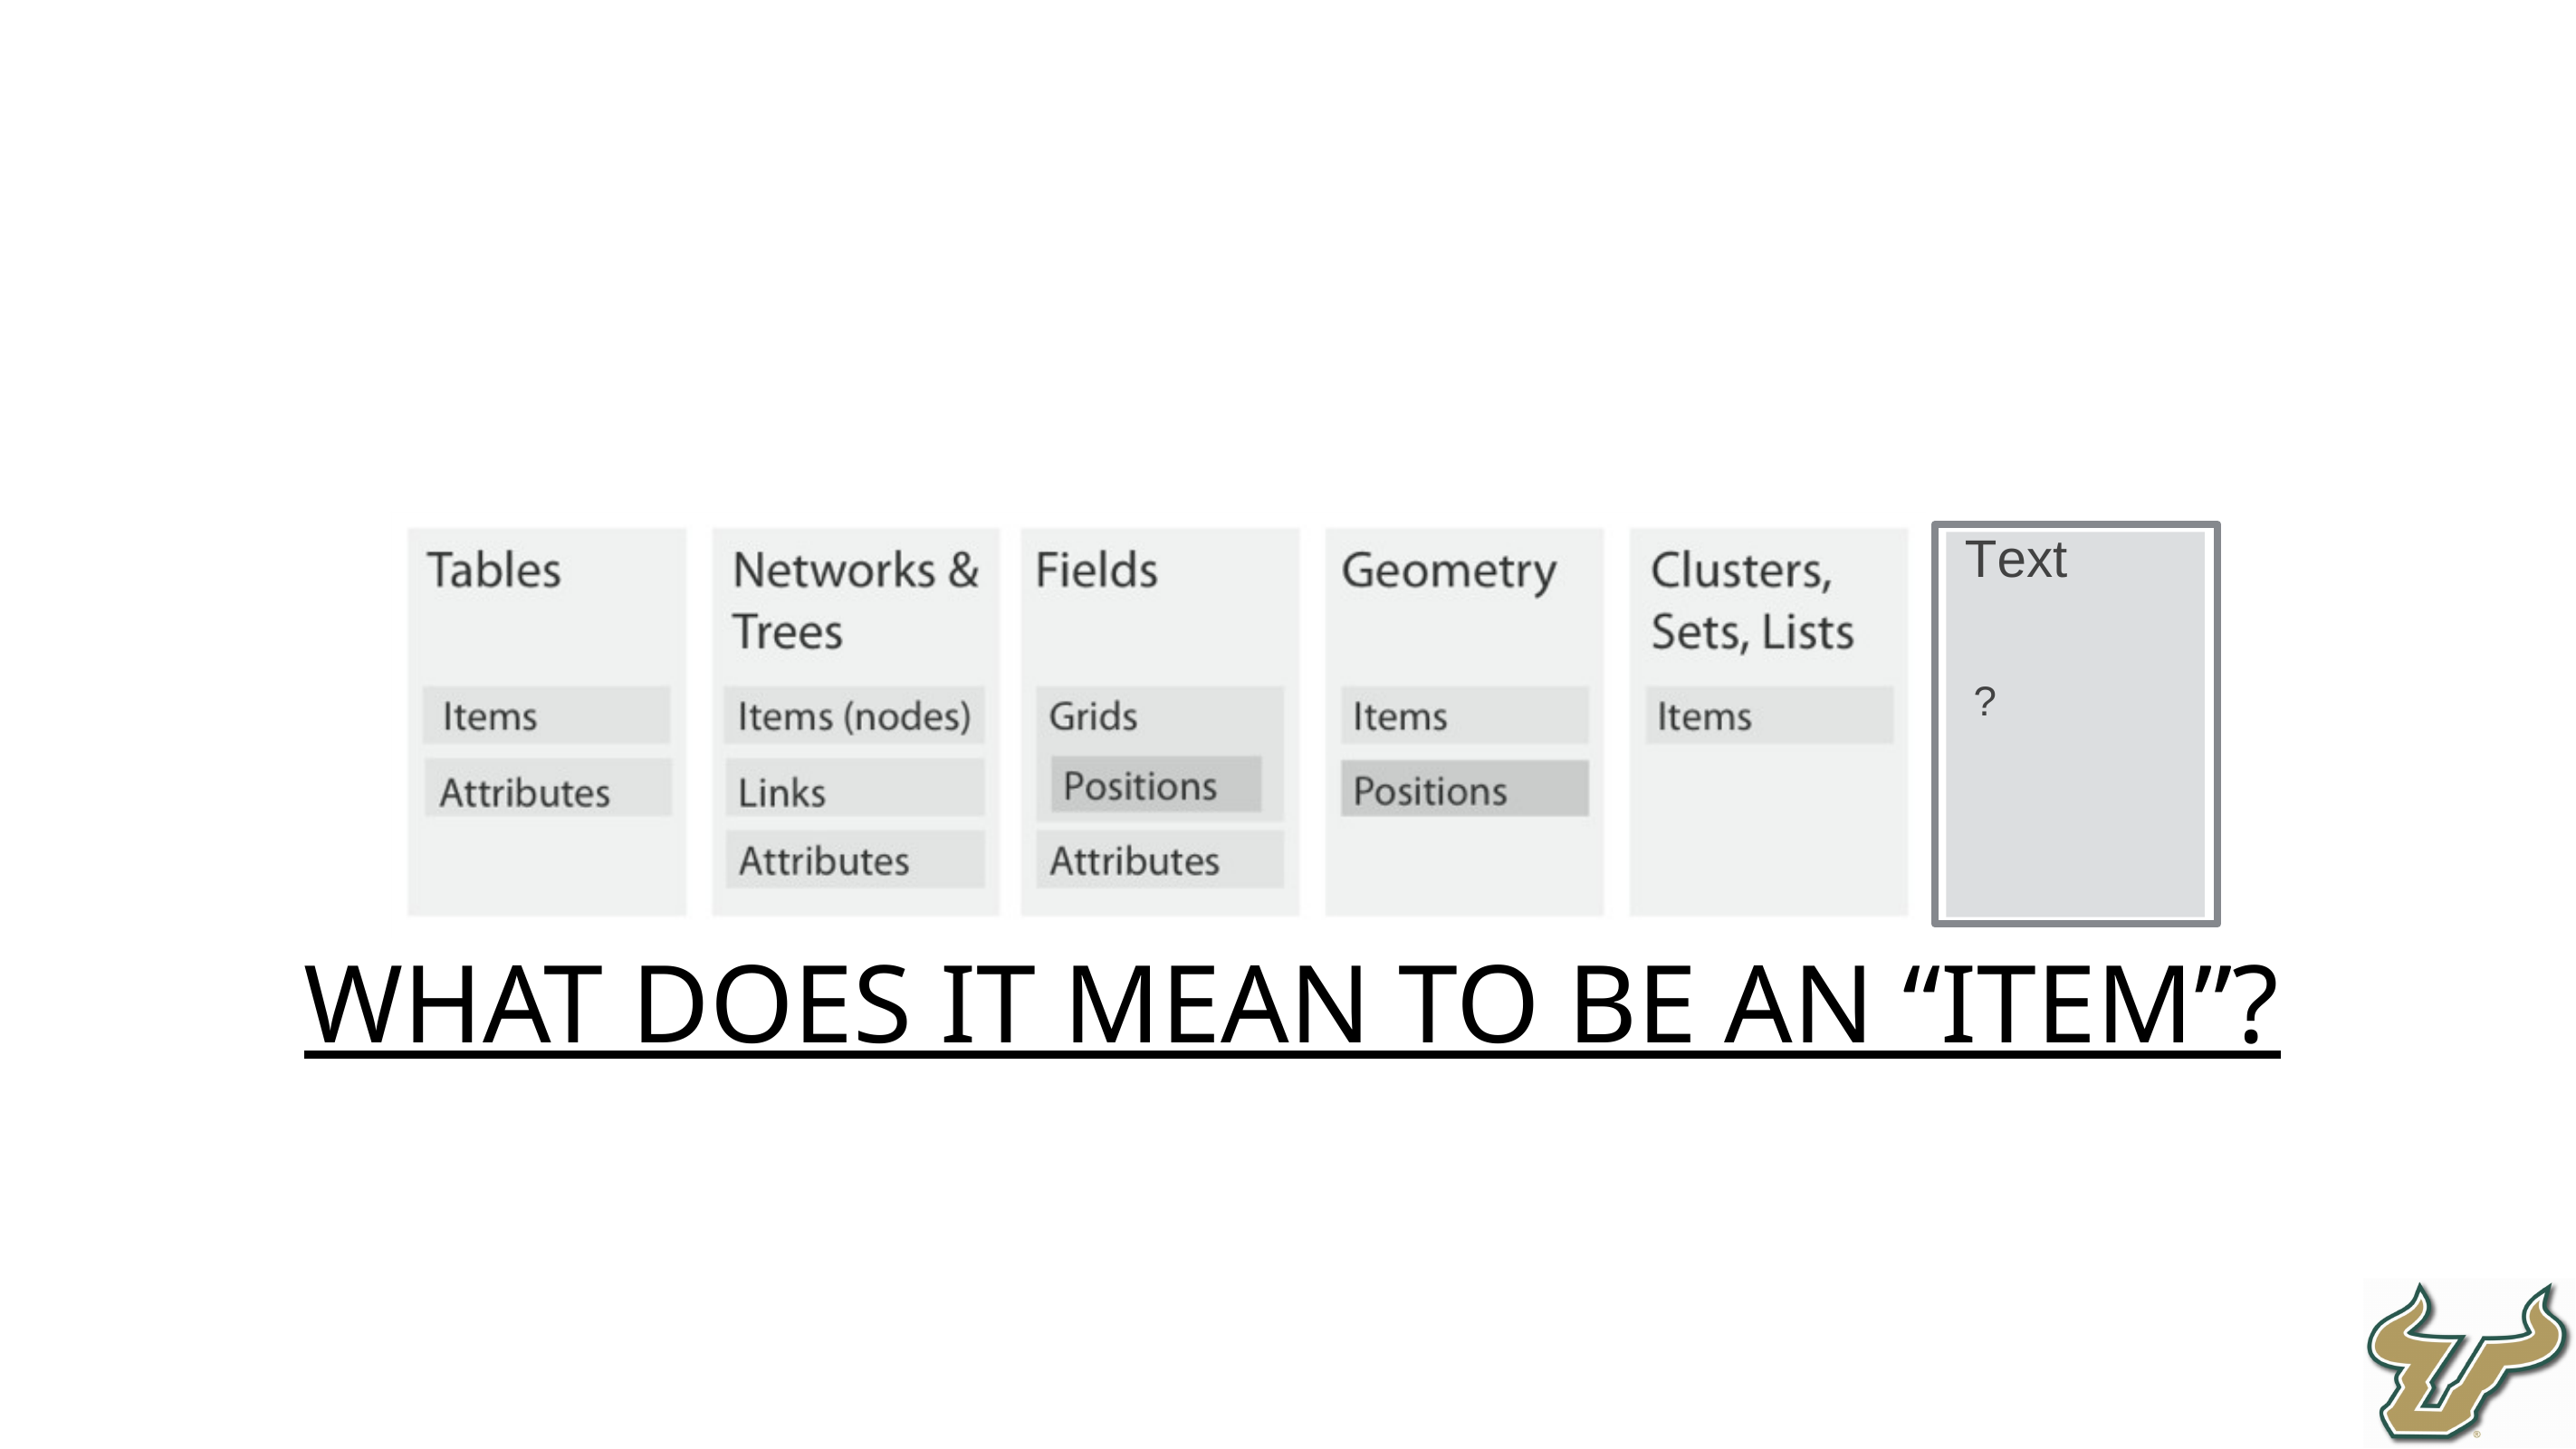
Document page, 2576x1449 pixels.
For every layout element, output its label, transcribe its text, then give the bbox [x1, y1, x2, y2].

picture [2363, 1278, 2576, 1448]
list what does it mean to be an “item”? [139, 175, 2437, 1274]
